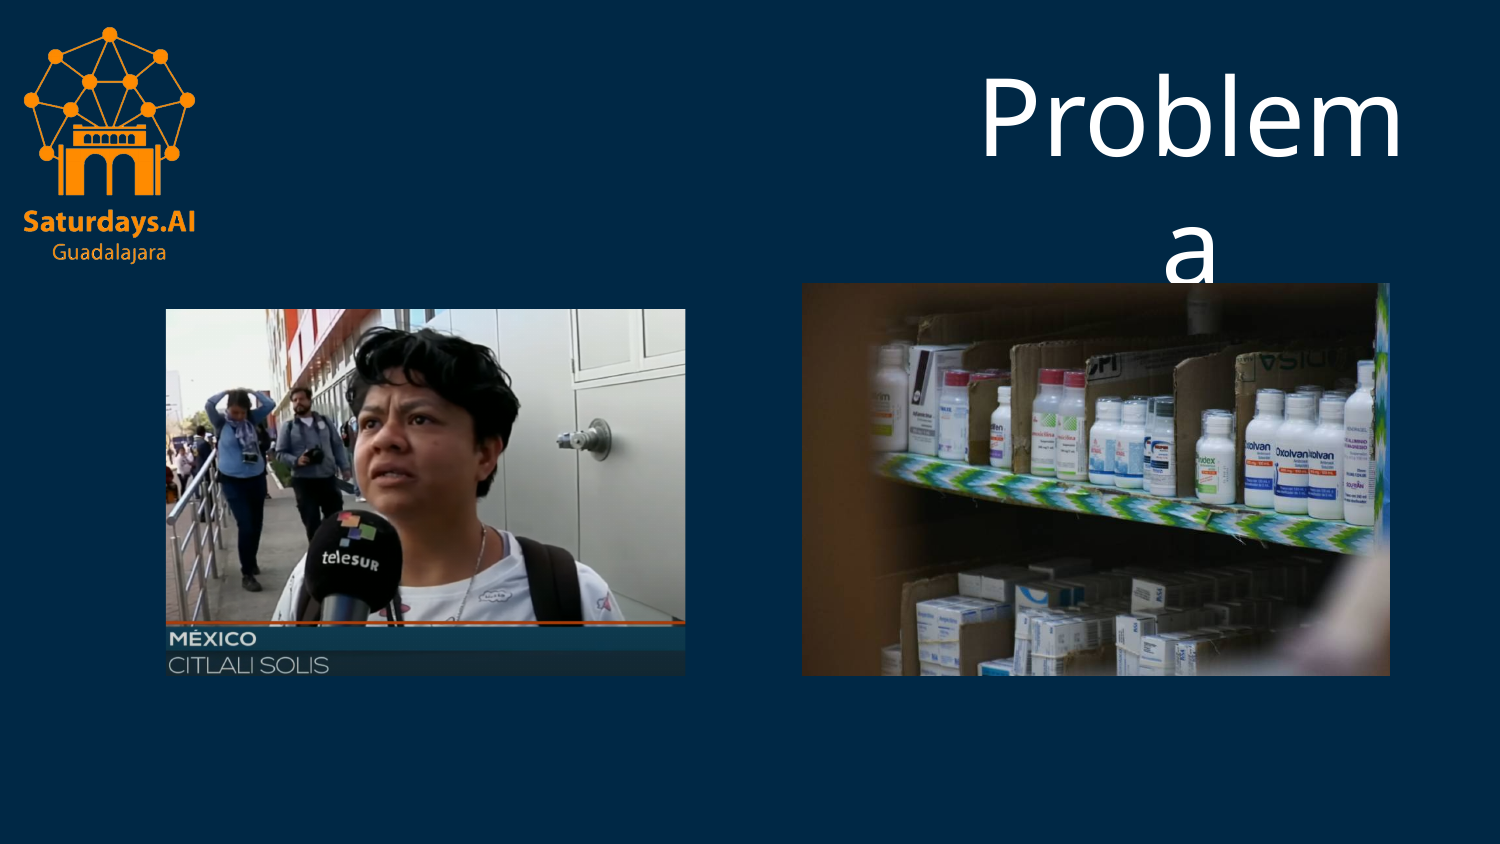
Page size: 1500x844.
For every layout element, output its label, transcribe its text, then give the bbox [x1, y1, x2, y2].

picture [165, 308, 686, 677]
picture [802, 283, 1390, 677]
picture [22, 22, 197, 266]
title Problema [956, 72, 1427, 284]
